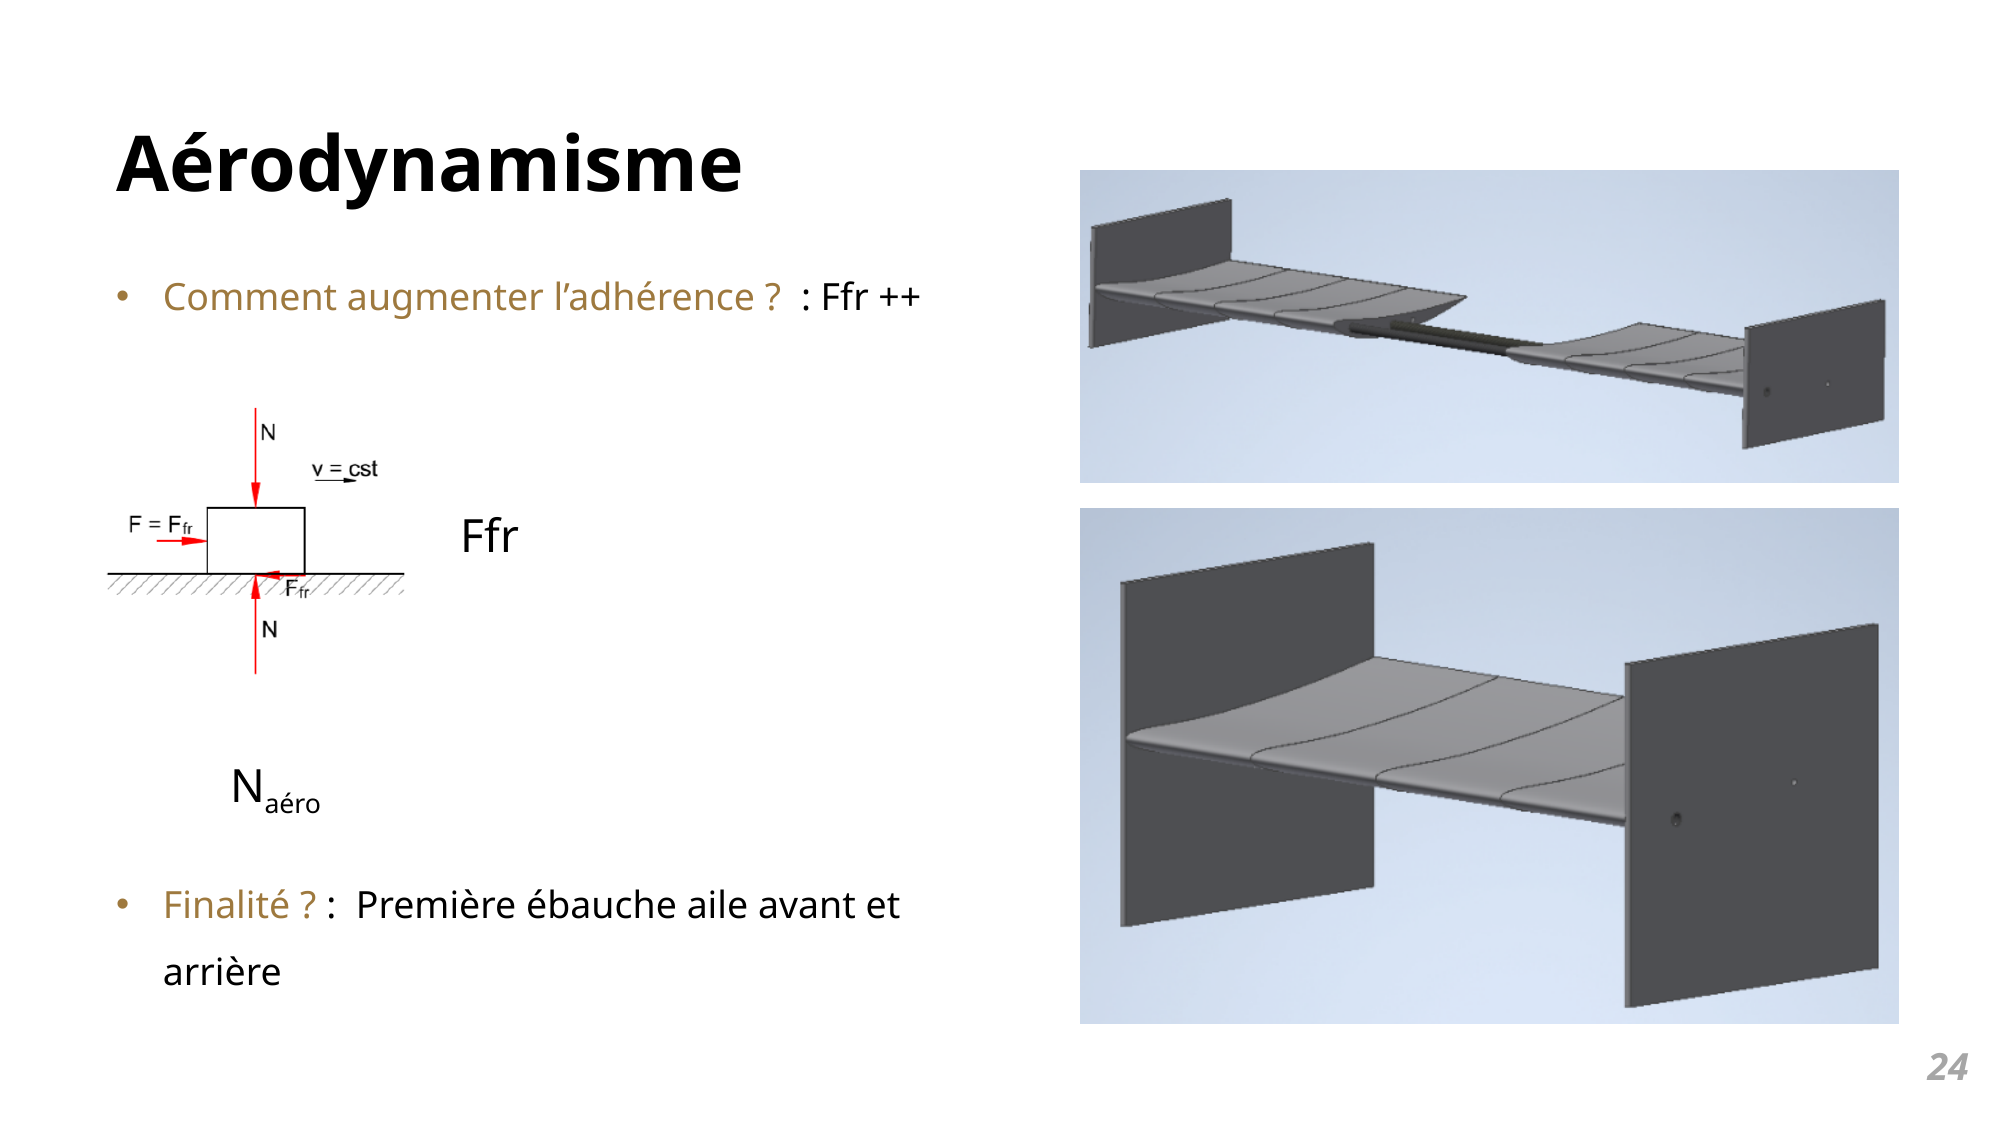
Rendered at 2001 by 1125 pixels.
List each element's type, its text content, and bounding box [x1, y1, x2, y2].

text_box 24 [1912, 1035, 2000, 1096]
picture [93, 394, 421, 676]
title Aérodynamisme [101, 117, 1214, 426]
picture [1080, 170, 1899, 483]
text_box Comment augmenter l’adhérence ? : Ffr ++ Finalité ? : Première ébauche aile avant et arrière [101, 243, 1000, 1076]
picture [1080, 508, 1899, 1024]
